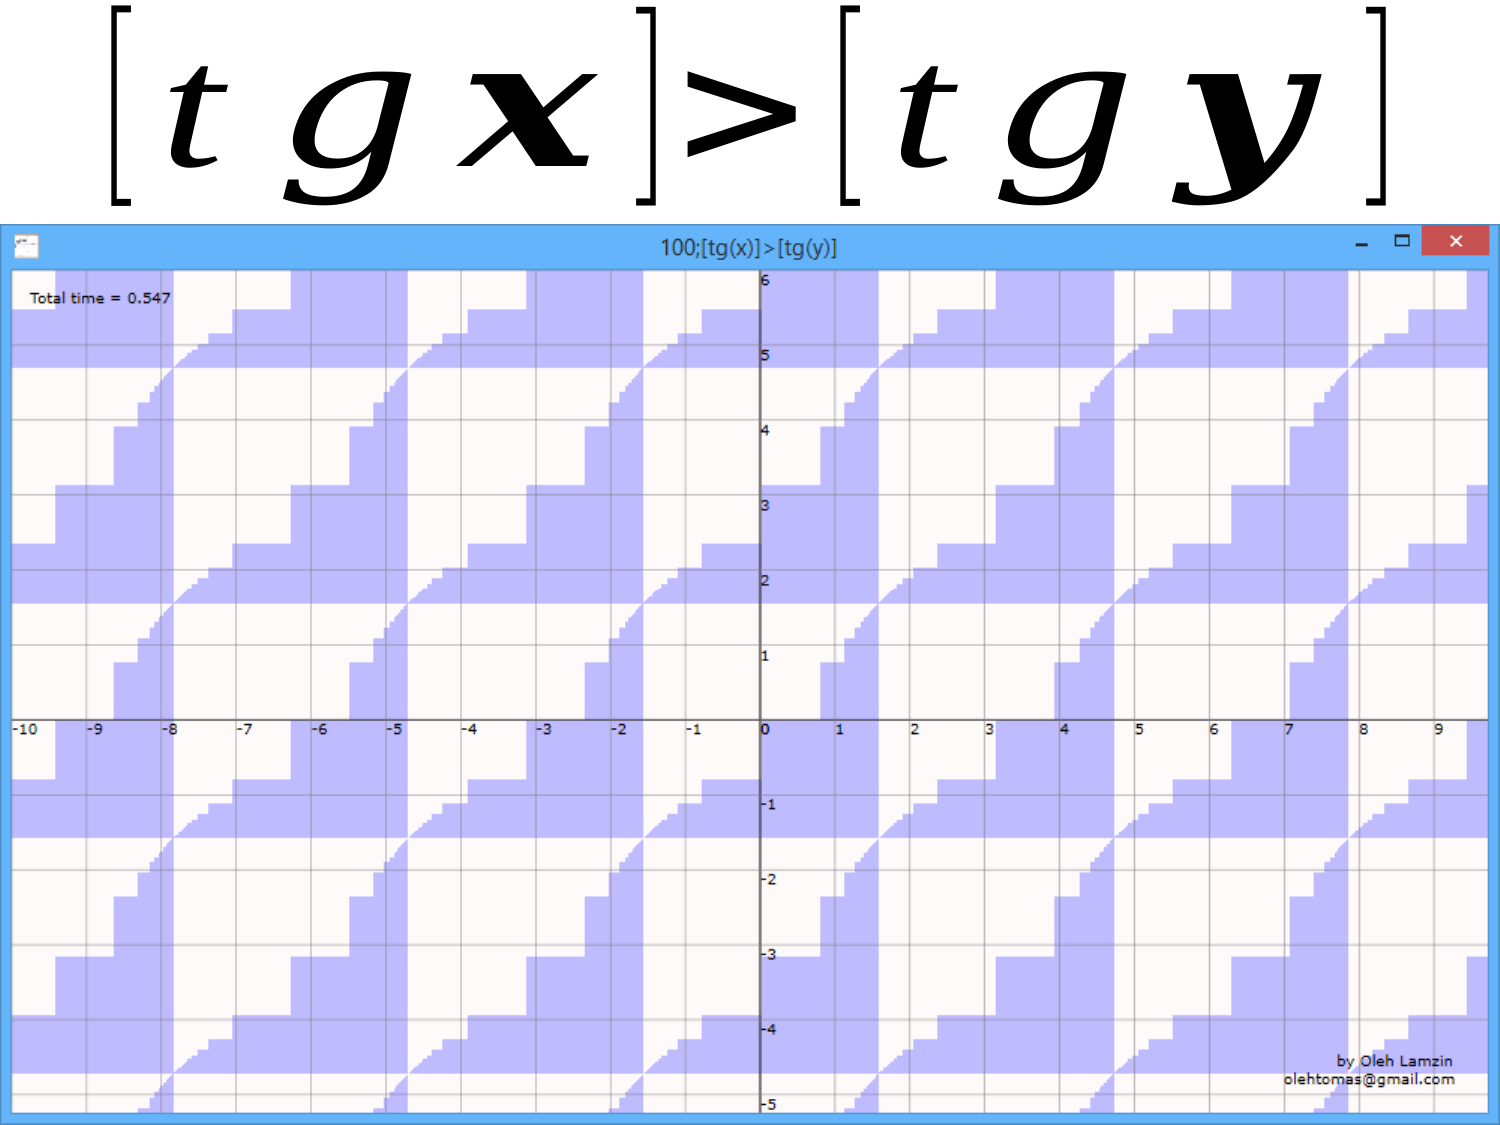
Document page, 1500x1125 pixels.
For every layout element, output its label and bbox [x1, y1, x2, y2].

picture [0, 224, 1500, 1125]
